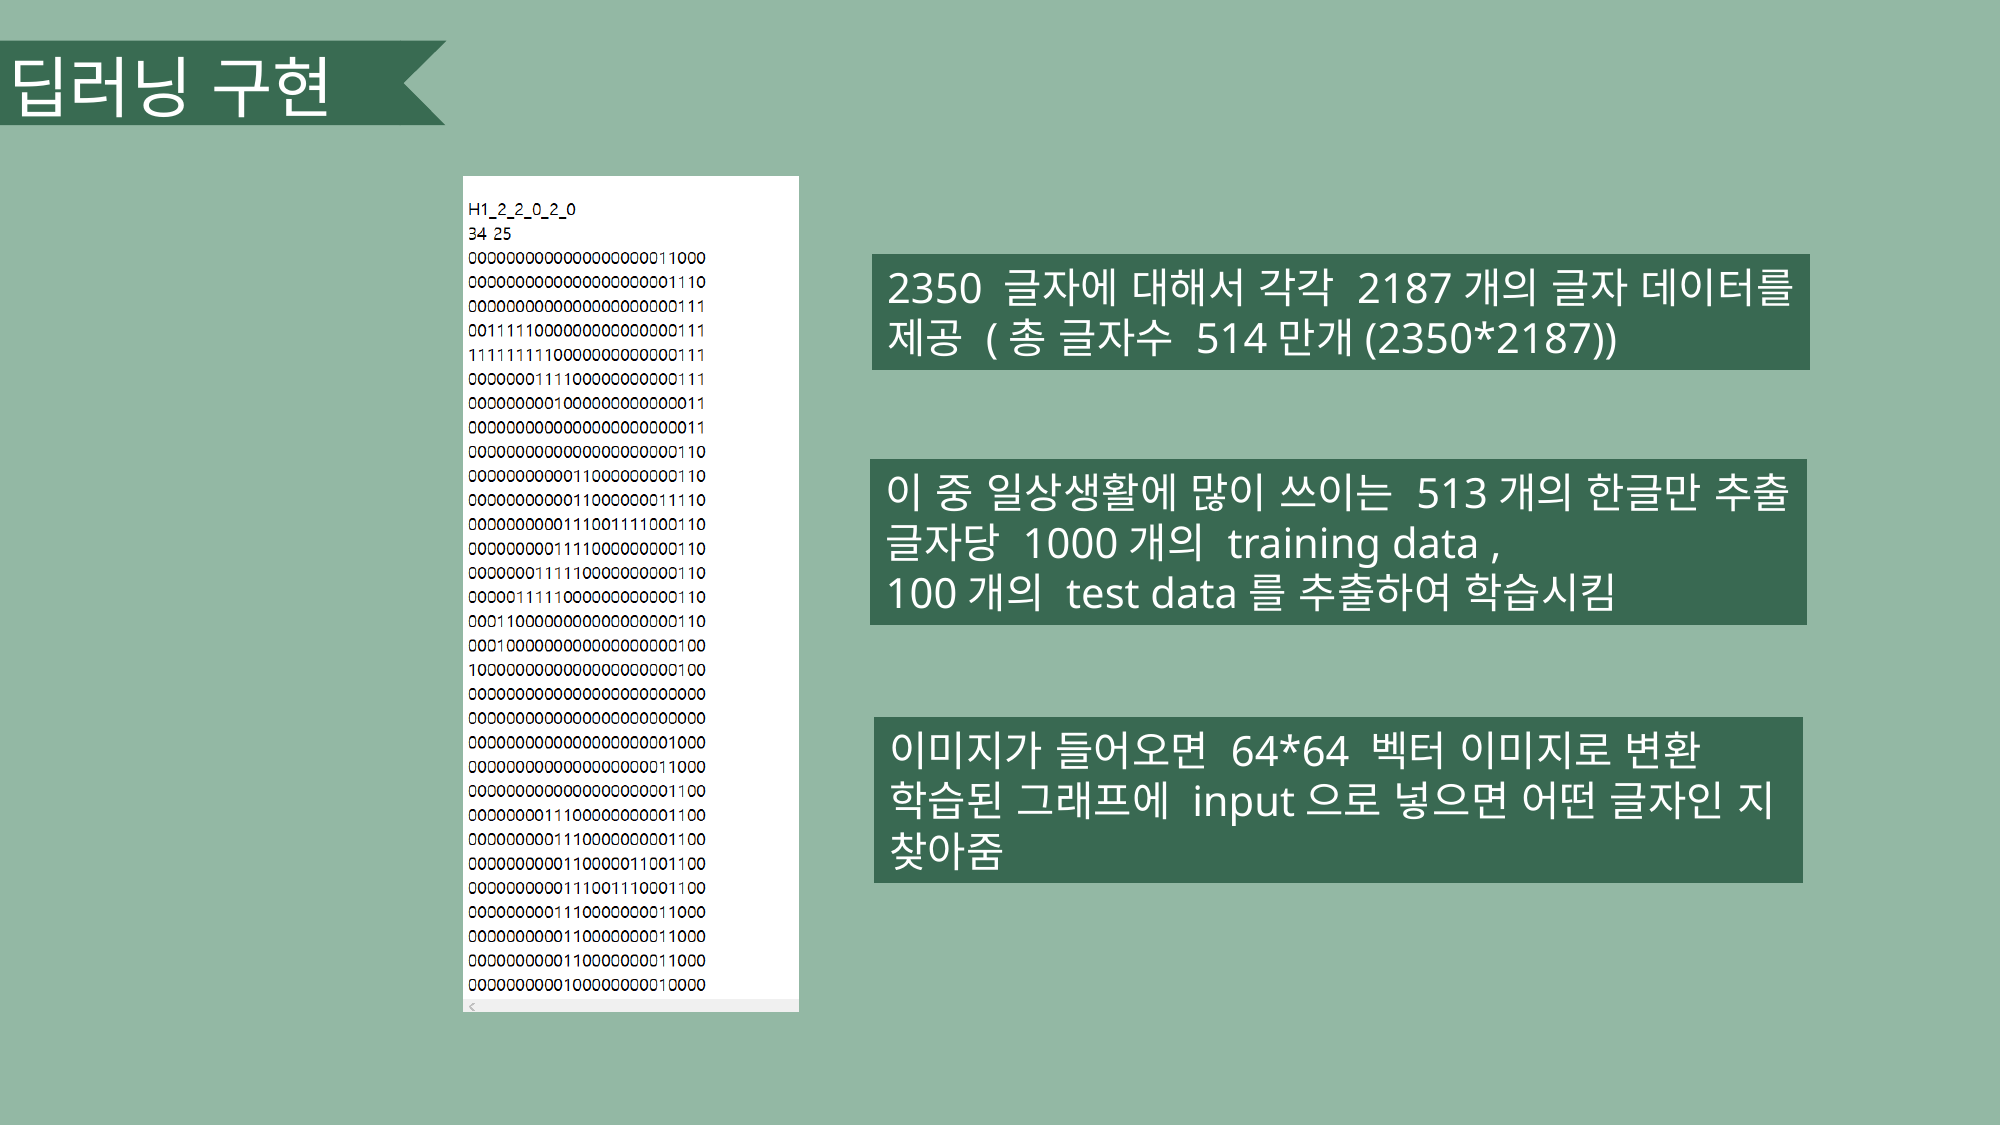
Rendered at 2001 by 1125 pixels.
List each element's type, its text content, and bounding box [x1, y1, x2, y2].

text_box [0, 38, 447, 135]
picture [463, 176, 799, 1012]
text_box 2350 글자에 대해서 각각 2187개의 글자 데이터를 제공 (총 글자수 514만개(2350*2187)) [872, 254, 1810, 370]
text_box 이미지가 들어오면 64*64 벡터 이미지로 변환 학습된 그래프에 input으로 넣으면 어떤 글자인 지 찾아줌 [874, 717, 1803, 883]
text_box 이 중 일상생활에 많이 쓰이는 513개의 한글만 추출 글자당 1000개의 training data , 100개의 test data를 추출하여 학습시킴 [870, 459, 1807, 625]
